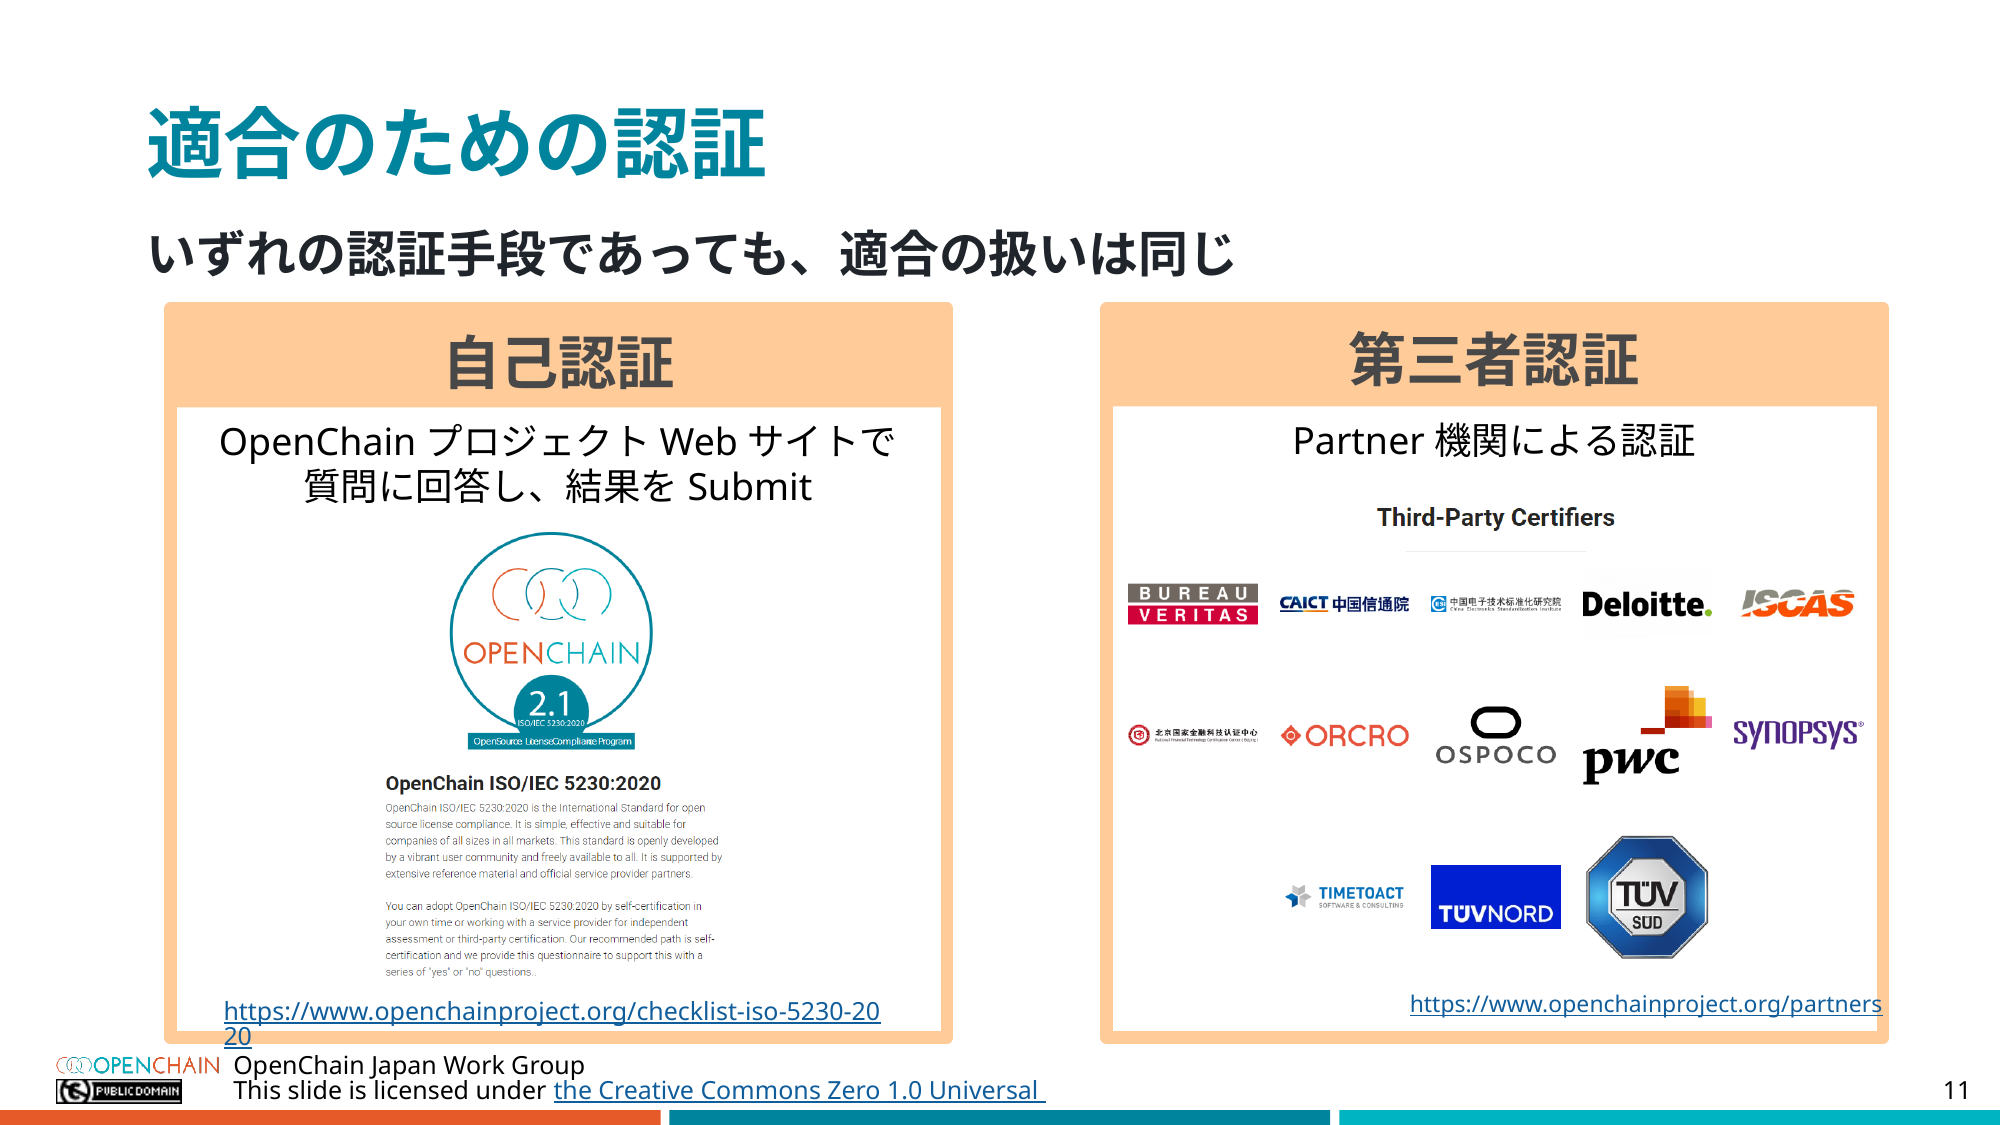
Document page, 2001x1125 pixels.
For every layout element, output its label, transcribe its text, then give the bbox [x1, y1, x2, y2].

picture [56, 1079, 182, 1104]
text_box Partner機関による認証 [1229, 401, 1759, 470]
picture [379, 523, 731, 983]
slide_number 11 [1536, 1079, 1987, 1103]
text_box 第三者認証 [1105, 307, 1883, 409]
picture [1113, 497, 1875, 972]
text_box OpenChainプロジェクトWebサイトで 質問に回答し、結果をSubmit [183, 410, 932, 516]
text_box [170, 409, 947, 1038]
text_box 自己認証 [168, 312, 949, 409]
text_box https://www.openchainproject.org/checklist-iso-5230-2020 [208, 987, 901, 1037]
title 適合のための認証 [146, 94, 1928, 200]
list いずれの認証手段であっても、適合の扱いは同じ [146, 222, 1317, 316]
footer OpenChain Japan Work Group [218, 1053, 690, 1077]
text_box [1106, 308, 1884, 1038]
text_box https://www.openchainproject.org/partners [1394, 982, 1898, 1029]
picture [56, 1056, 218, 1074]
